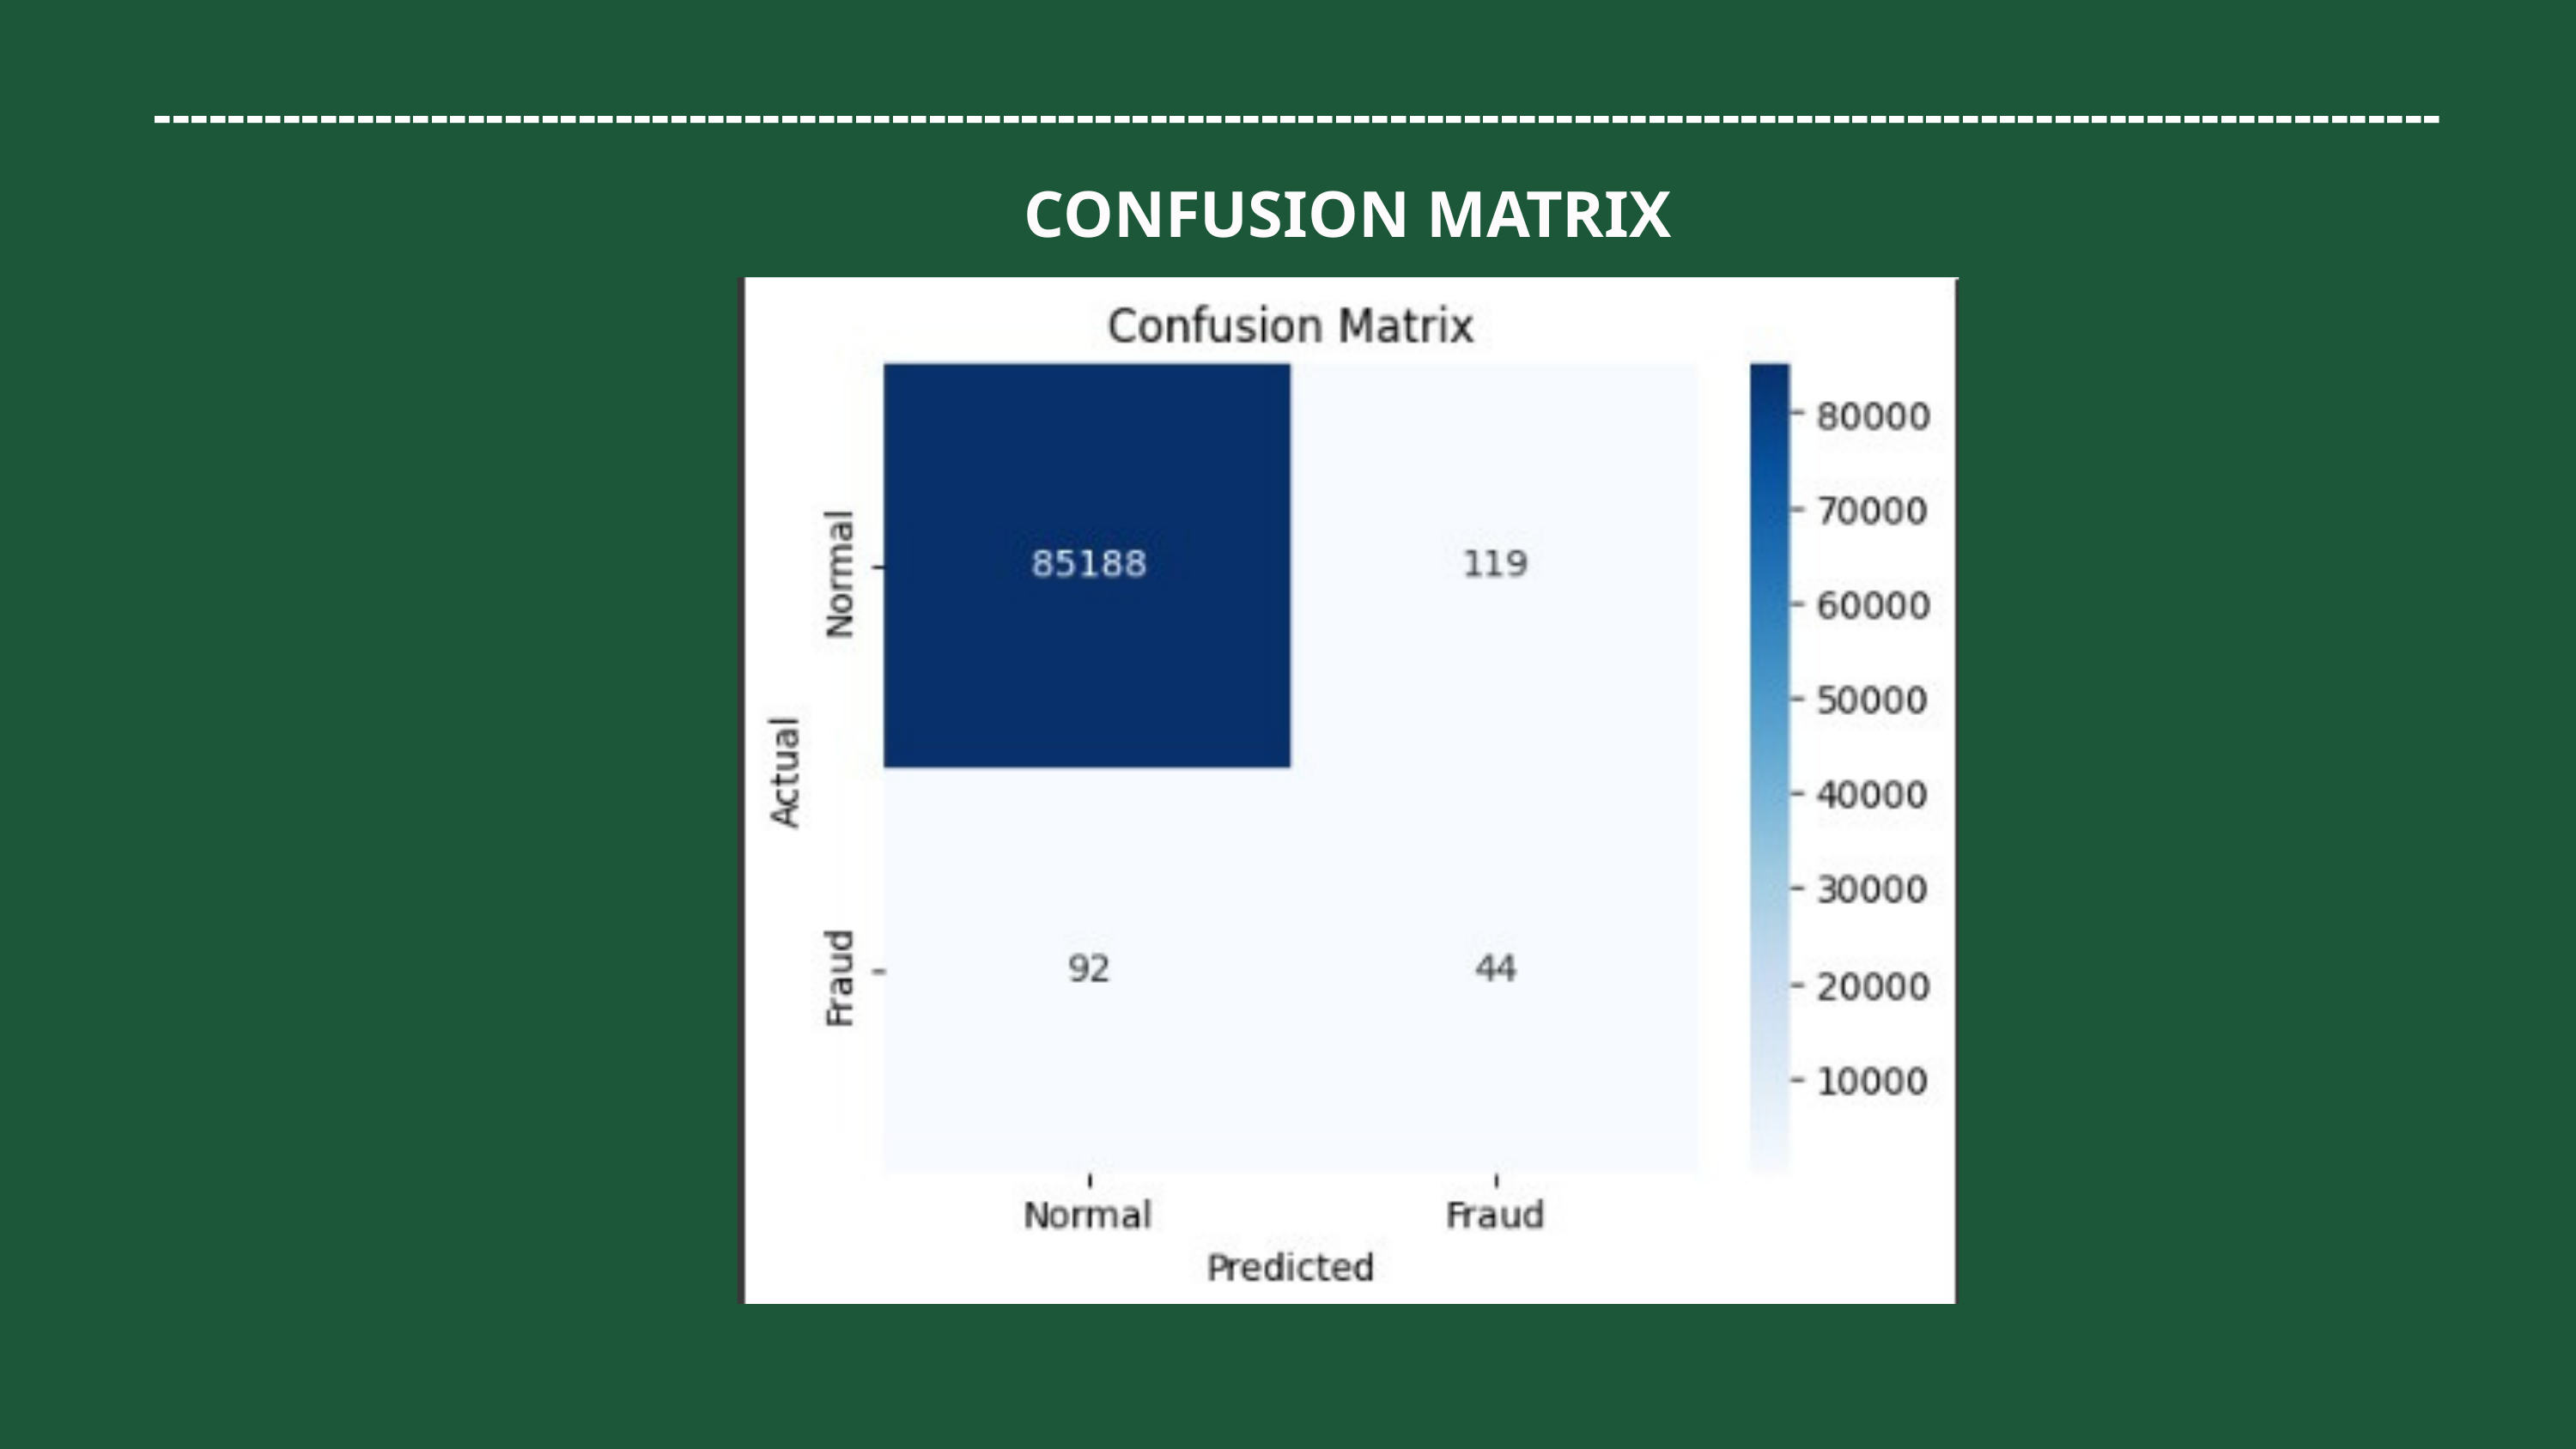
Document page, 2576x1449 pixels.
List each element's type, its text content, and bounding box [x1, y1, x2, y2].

text_box ---------------------------------------------------------------------------------------------------------------------------- [0, 72, 2576, 147]
text_box CONFUSION MATRIX [1018, 167, 1678, 251]
text_box [737, 277, 1959, 1304]
